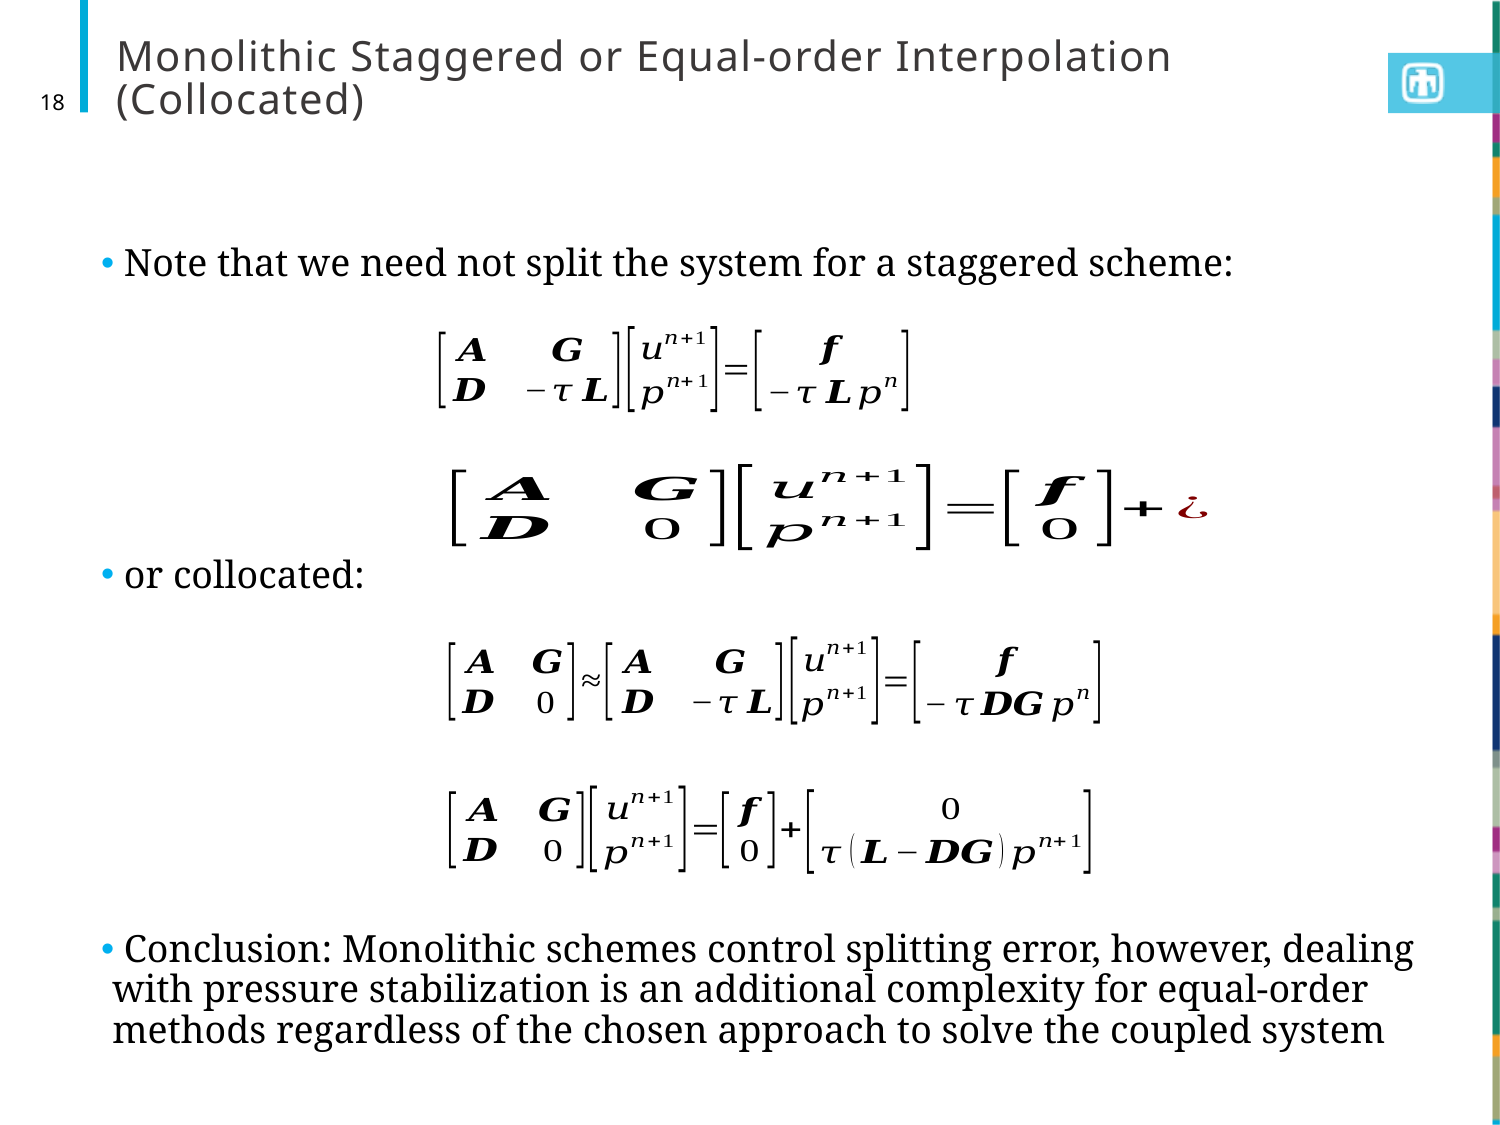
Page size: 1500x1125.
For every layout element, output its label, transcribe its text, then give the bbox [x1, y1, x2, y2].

picture [1493, 330, 1499, 1120]
picture [1493, 1, 1500, 215]
picture [1401, 62, 1445, 104]
list Note that we need not split the system for a staggered scheme: or collocated: Conclusion: Monolithic schemes control splitting error, however, dealing with pressure stabilization is an additional complexity for equal-order methods regardless of the chosen approach to solve the coupled system [101, 236, 1449, 1125]
slide_number 18 [7, 73, 80, 133]
title Monolithic Staggered or Equal-order Interpolation (Collocated) [101, 36, 1339, 131]
